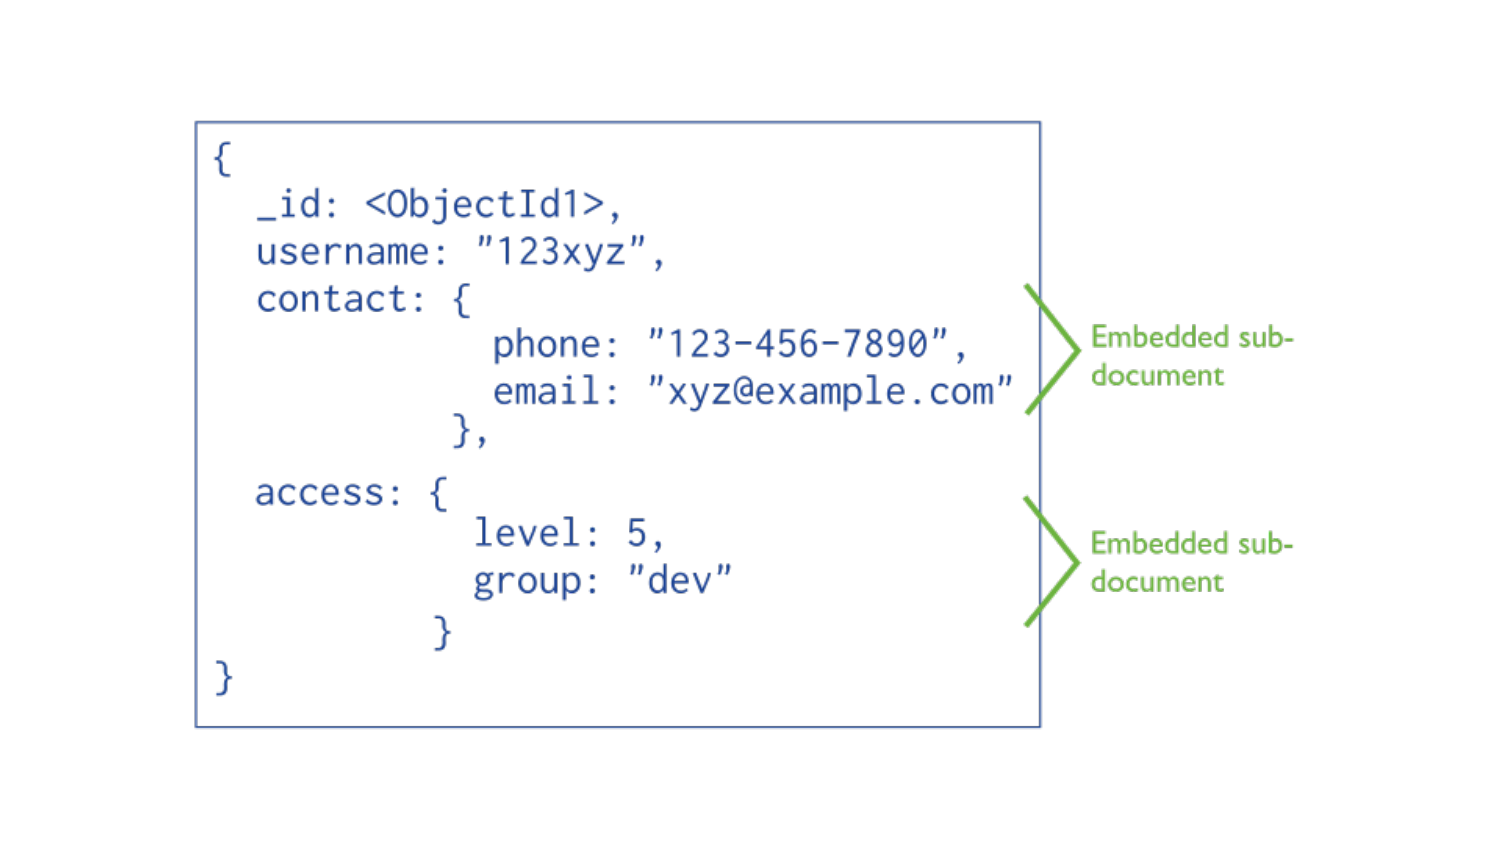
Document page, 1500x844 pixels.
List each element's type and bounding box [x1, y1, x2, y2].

picture [187, 104, 1313, 740]
